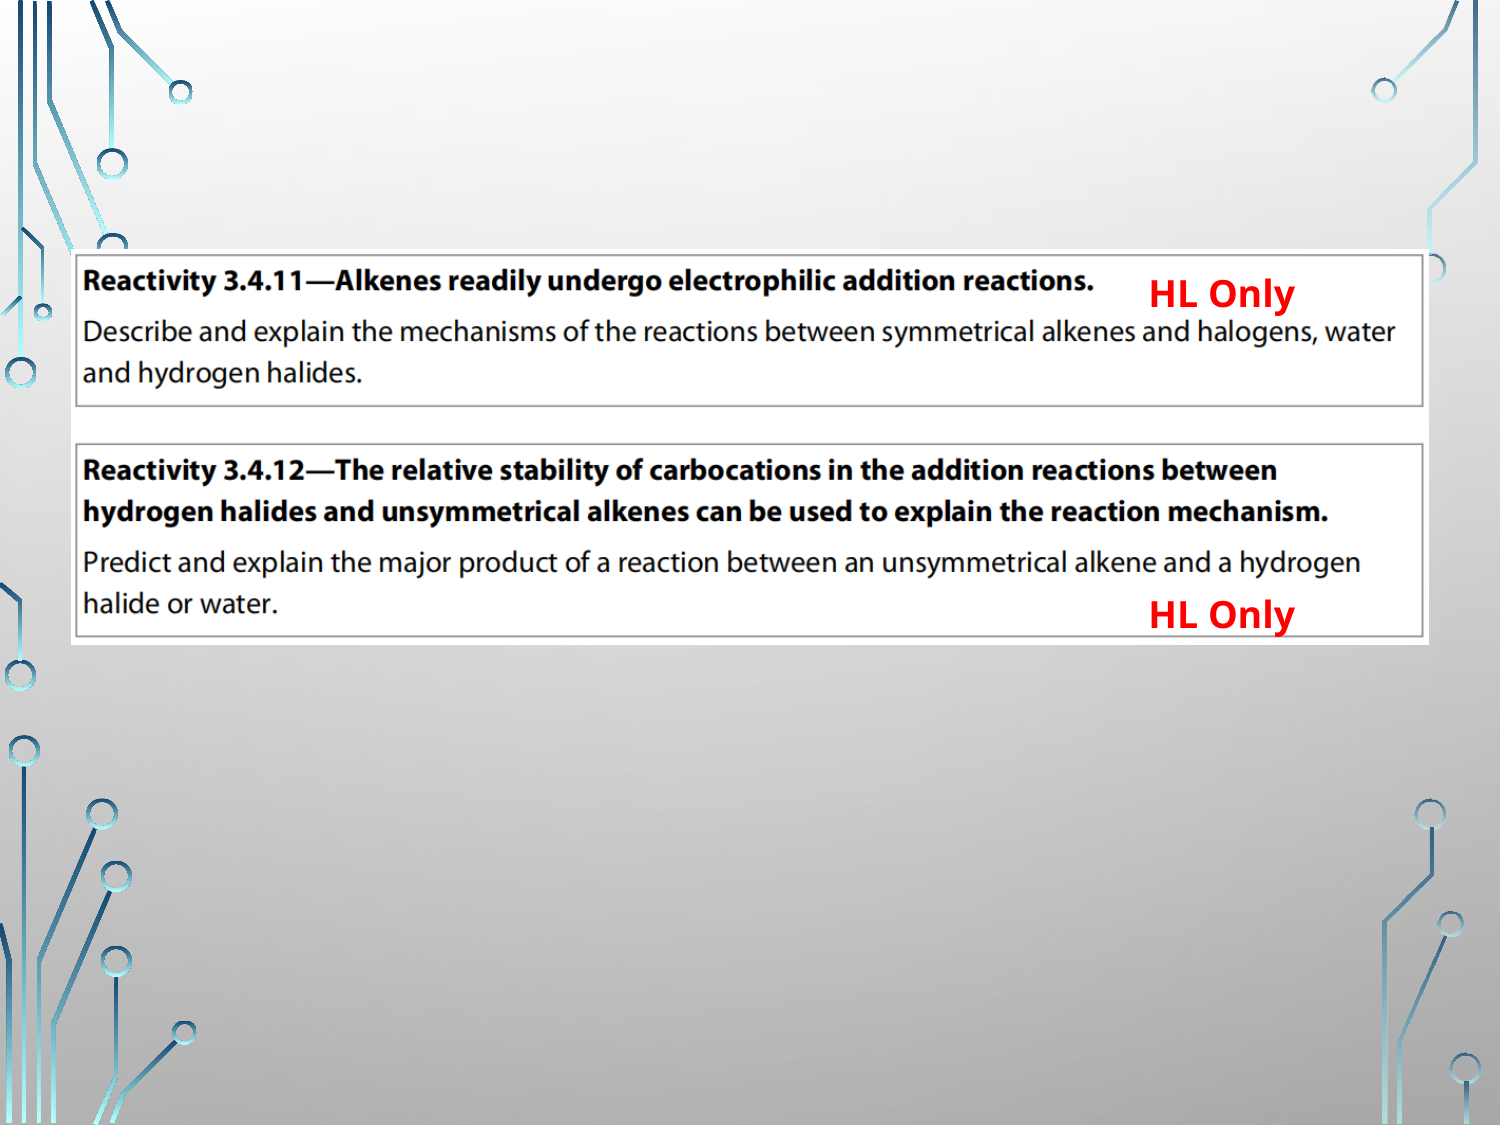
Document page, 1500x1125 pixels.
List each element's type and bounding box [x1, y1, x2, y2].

picture [70, 249, 1429, 645]
